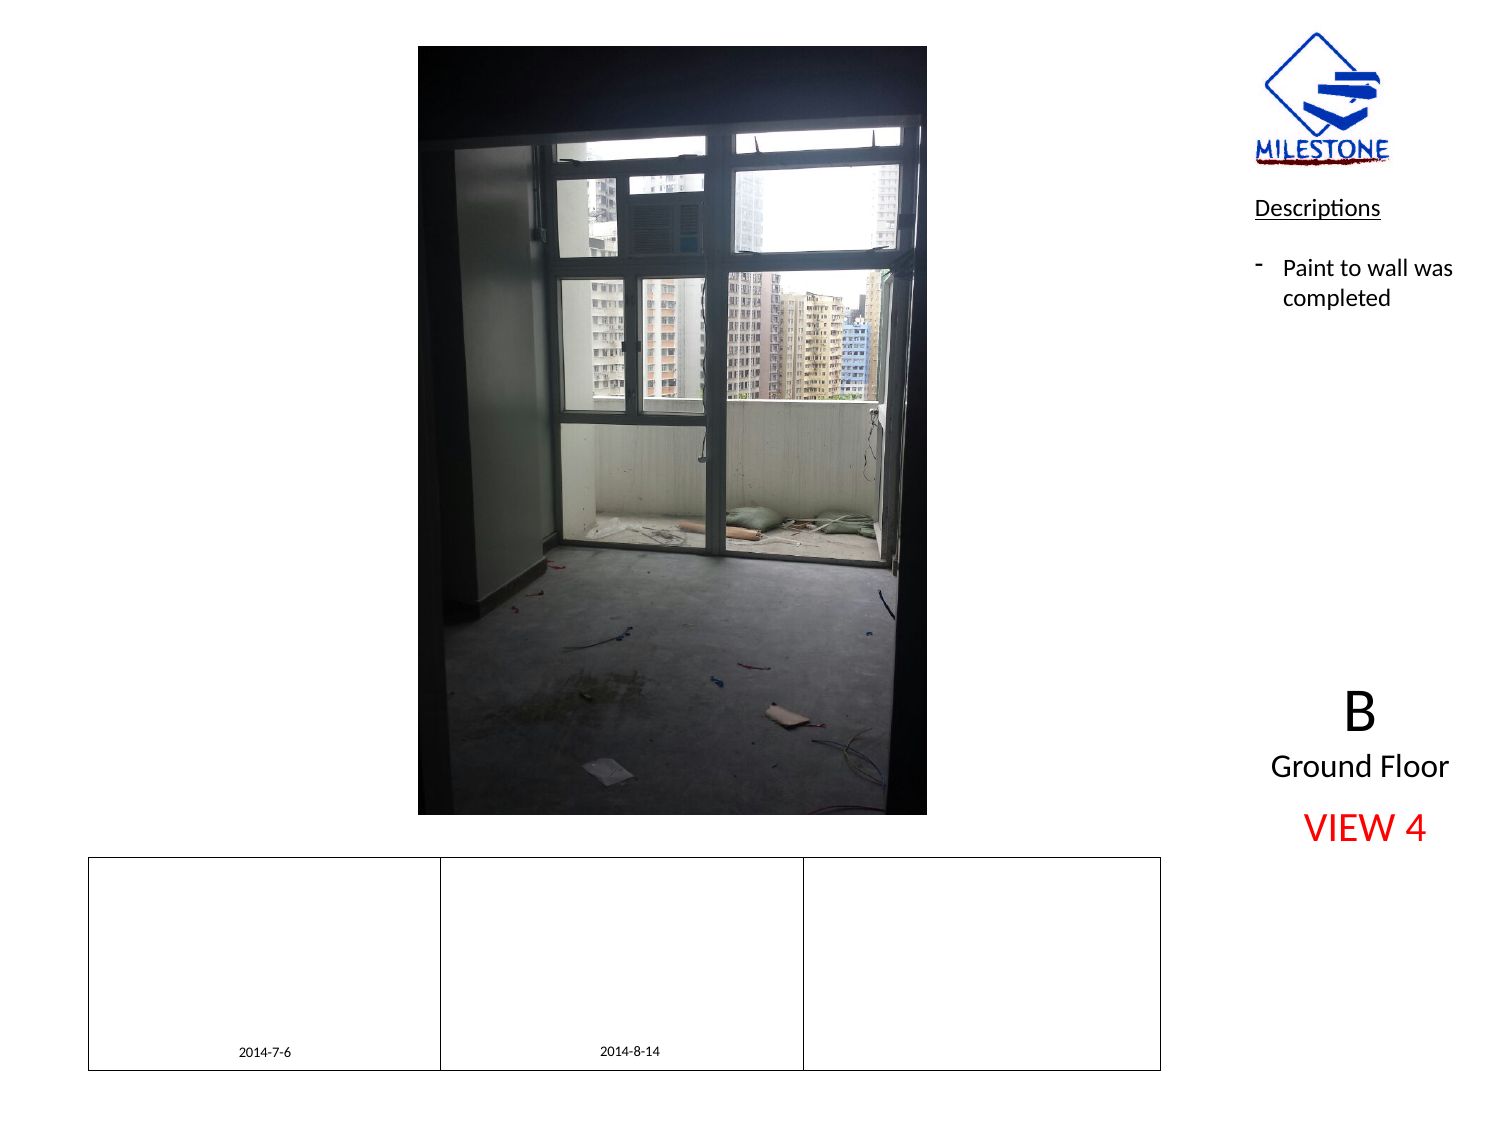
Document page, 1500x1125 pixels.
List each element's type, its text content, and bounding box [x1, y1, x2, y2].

picture [418, 46, 927, 815]
text_box VIEW 4 [1289, 792, 1481, 846]
text_box B Ground Floor [1168, 661, 1500, 791]
table_header [441, 858, 803, 1070]
text_box 2014-7-6 [224, 1035, 307, 1068]
table_header [804, 858, 1160, 1070]
table_header [89, 858, 440, 1070]
text_box 2014-8-14 [585, 1034, 675, 1067]
text_box Descriptions Paint to wall was completed [1240, 184, 1481, 319]
picture [1222, 15, 1419, 186]
